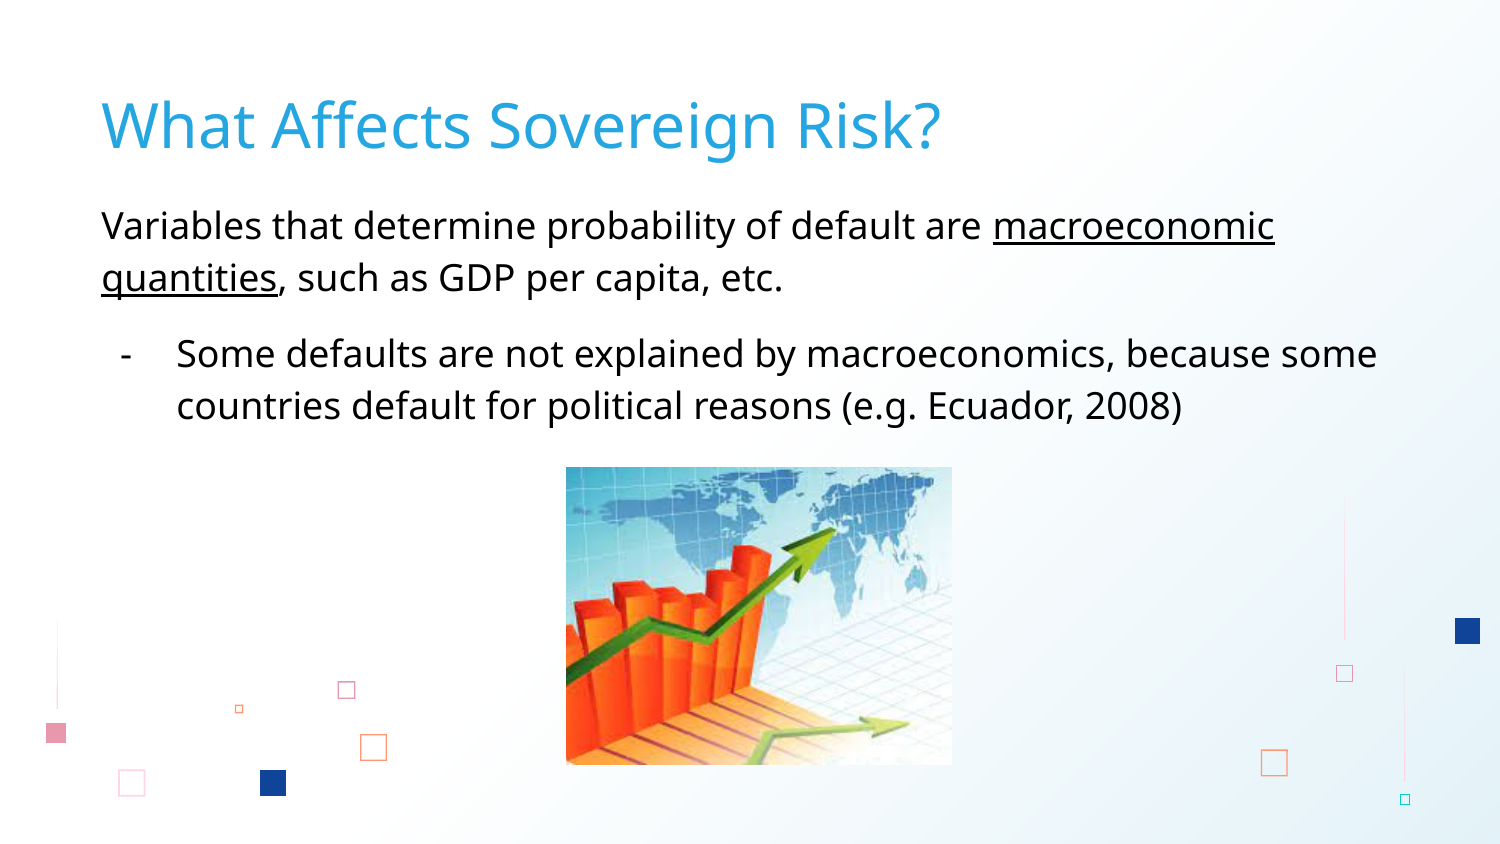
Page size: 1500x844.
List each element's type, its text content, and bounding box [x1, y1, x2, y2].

list Variables that determine probability of default are macroeconomic quantities, such as GDP per capita, etc. Some defaults are not explained by macroeconomics, because some countries default for political reasons (e.g. Ecuador, 2008) [101, 195, 1417, 538]
picture [565, 466, 952, 765]
title What Affects Sovereign Risk? [101, 67, 1417, 163]
